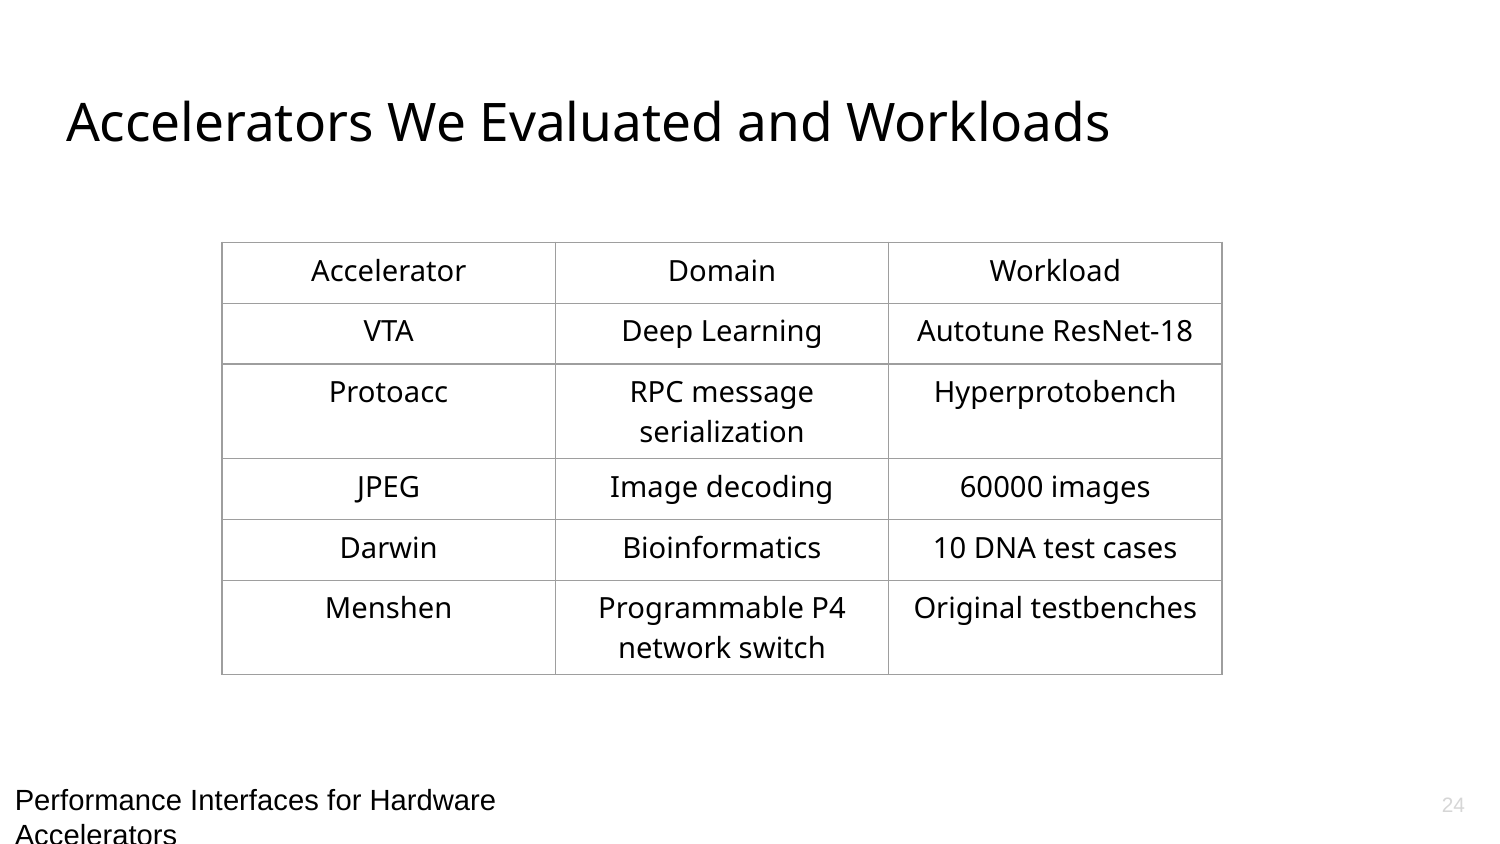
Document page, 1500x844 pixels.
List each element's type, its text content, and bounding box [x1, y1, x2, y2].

table_cell Bioinformatics [556, 520, 888, 580]
table_cell Deep Learning [556, 304, 888, 363]
title Accelerators We Evaluated and Workloads [51, 72, 1449, 167]
table_cell Protoacc [223, 365, 555, 458]
table_header Accelerator [223, 243, 555, 303]
footer Performance Interfaces for Hardware Accelerators [0, 773, 658, 836]
slide_number 24 [1386, 764, 1480, 844]
table_header Workload [889, 243, 1221, 303]
table_cell JPEG [223, 459, 555, 519]
table_cell Hyperprotobench [889, 365, 1221, 458]
table_cell Original testbenches [889, 581, 1221, 674]
table_cell 60000 images [889, 459, 1221, 519]
table_cell RPC message serialization [556, 365, 888, 458]
table_cell Darwin [223, 520, 555, 580]
table_header Domain [556, 243, 888, 303]
table_cell Autotune ResNet-18 [889, 304, 1221, 363]
table_cell Menshen [223, 581, 555, 674]
table_cell Programmable P4 network switch [556, 581, 888, 674]
table_cell 10 DNA test cases [889, 520, 1221, 580]
table_cell VTA [223, 304, 555, 363]
table_cell Image decoding [556, 459, 888, 519]
